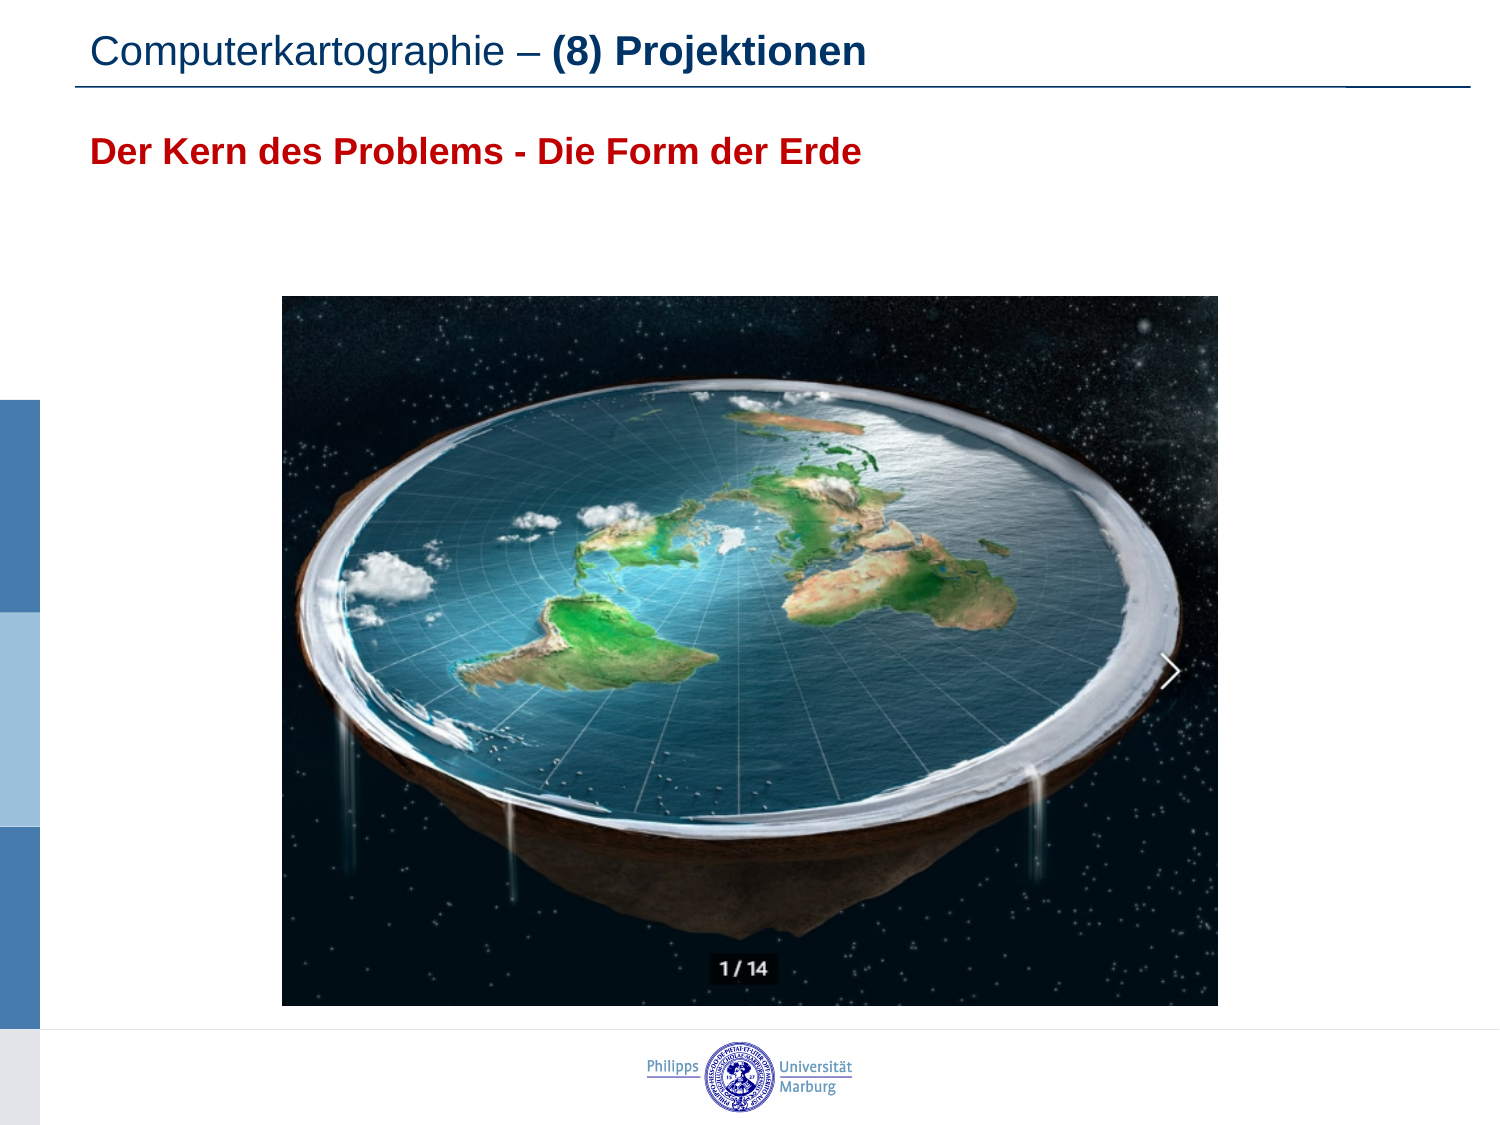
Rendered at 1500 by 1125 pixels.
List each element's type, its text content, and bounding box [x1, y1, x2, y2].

text_box Computerkartographie – (8) Projektionen [74, 7, 1425, 90]
picture [646, 1041, 853, 1113]
picture [282, 295, 1218, 1006]
text_box Der Kern des Problems - Die Form der Erde [74, 119, 1471, 180]
